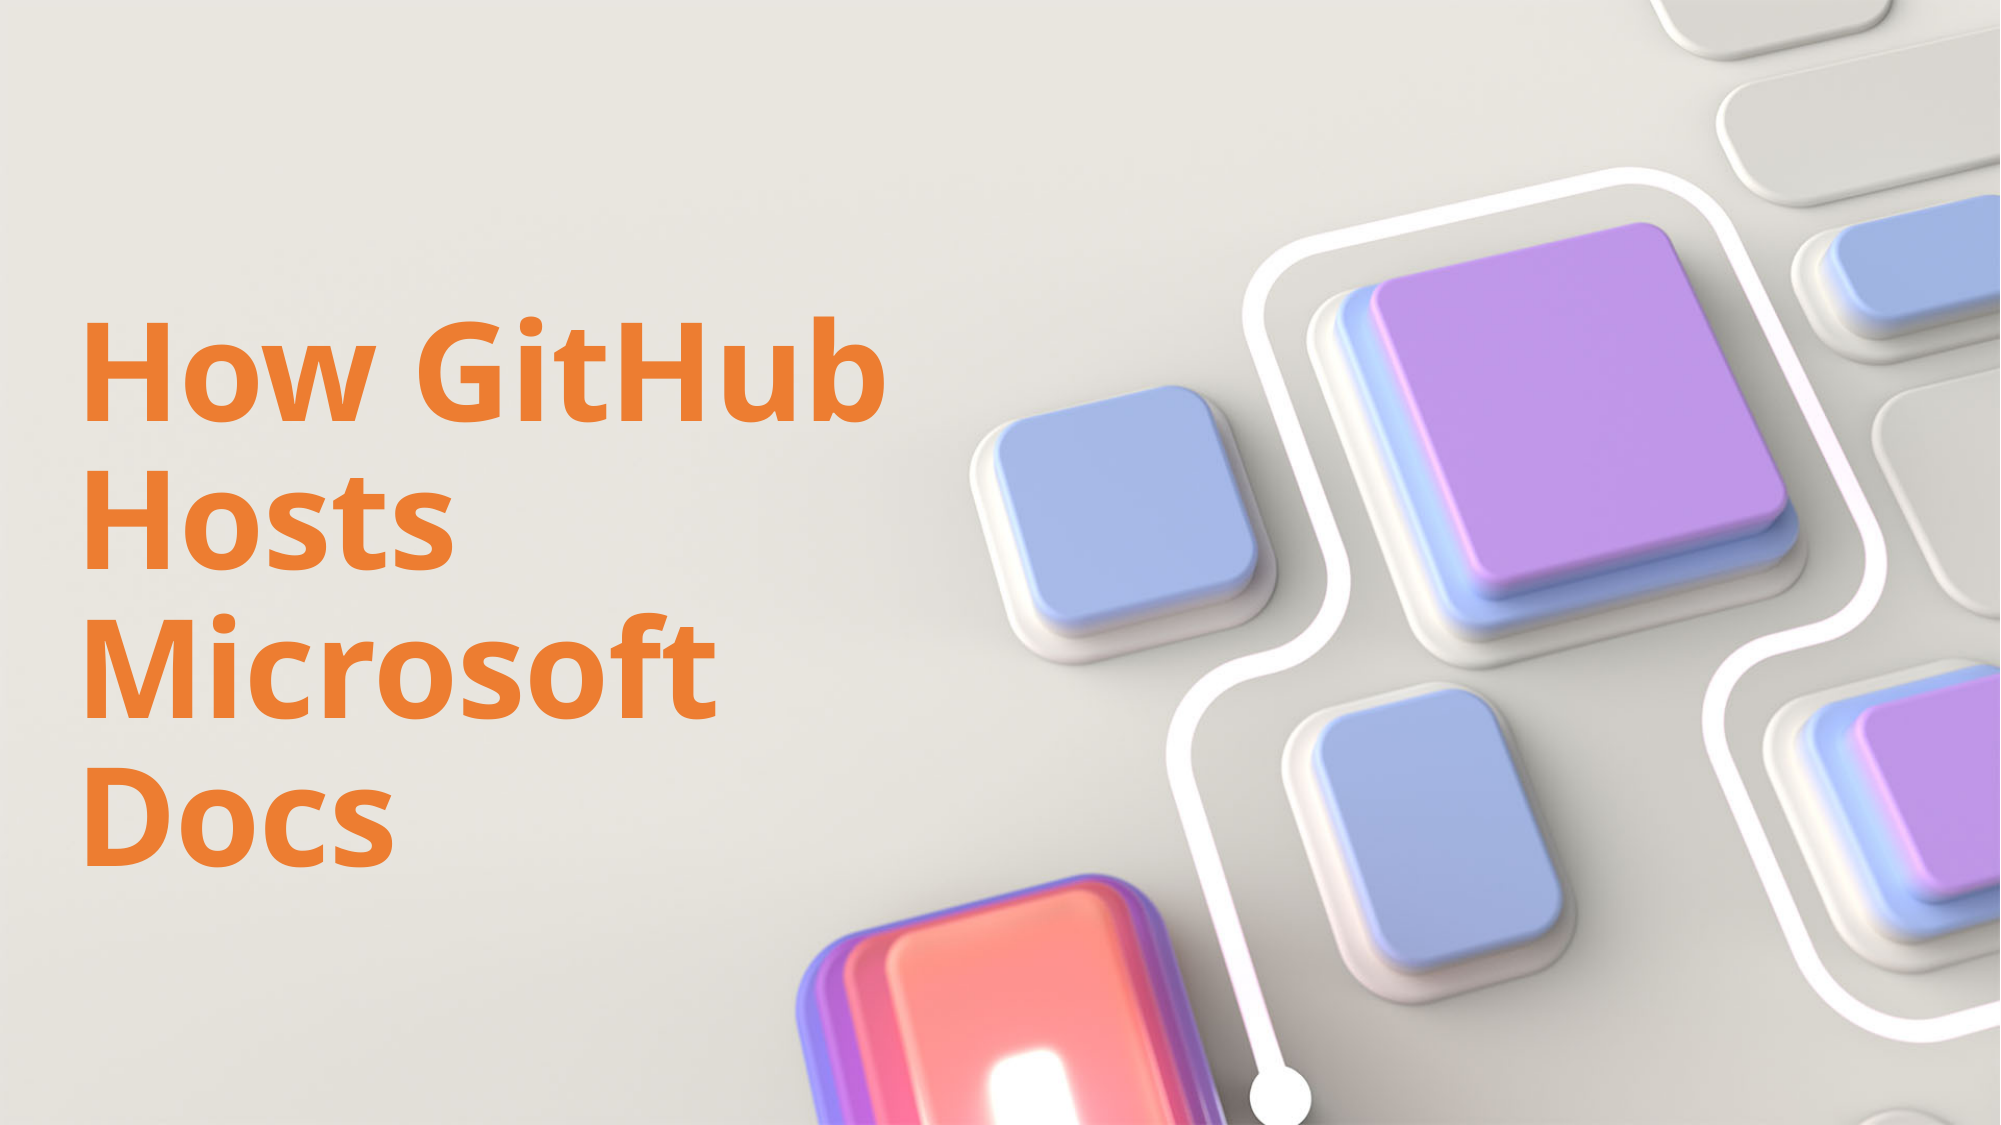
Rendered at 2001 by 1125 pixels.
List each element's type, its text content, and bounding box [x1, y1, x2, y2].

title How GitHub Hosts Microsoft Docs [75, 427, 925, 897]
picture [0, 0, 2000, 1125]
